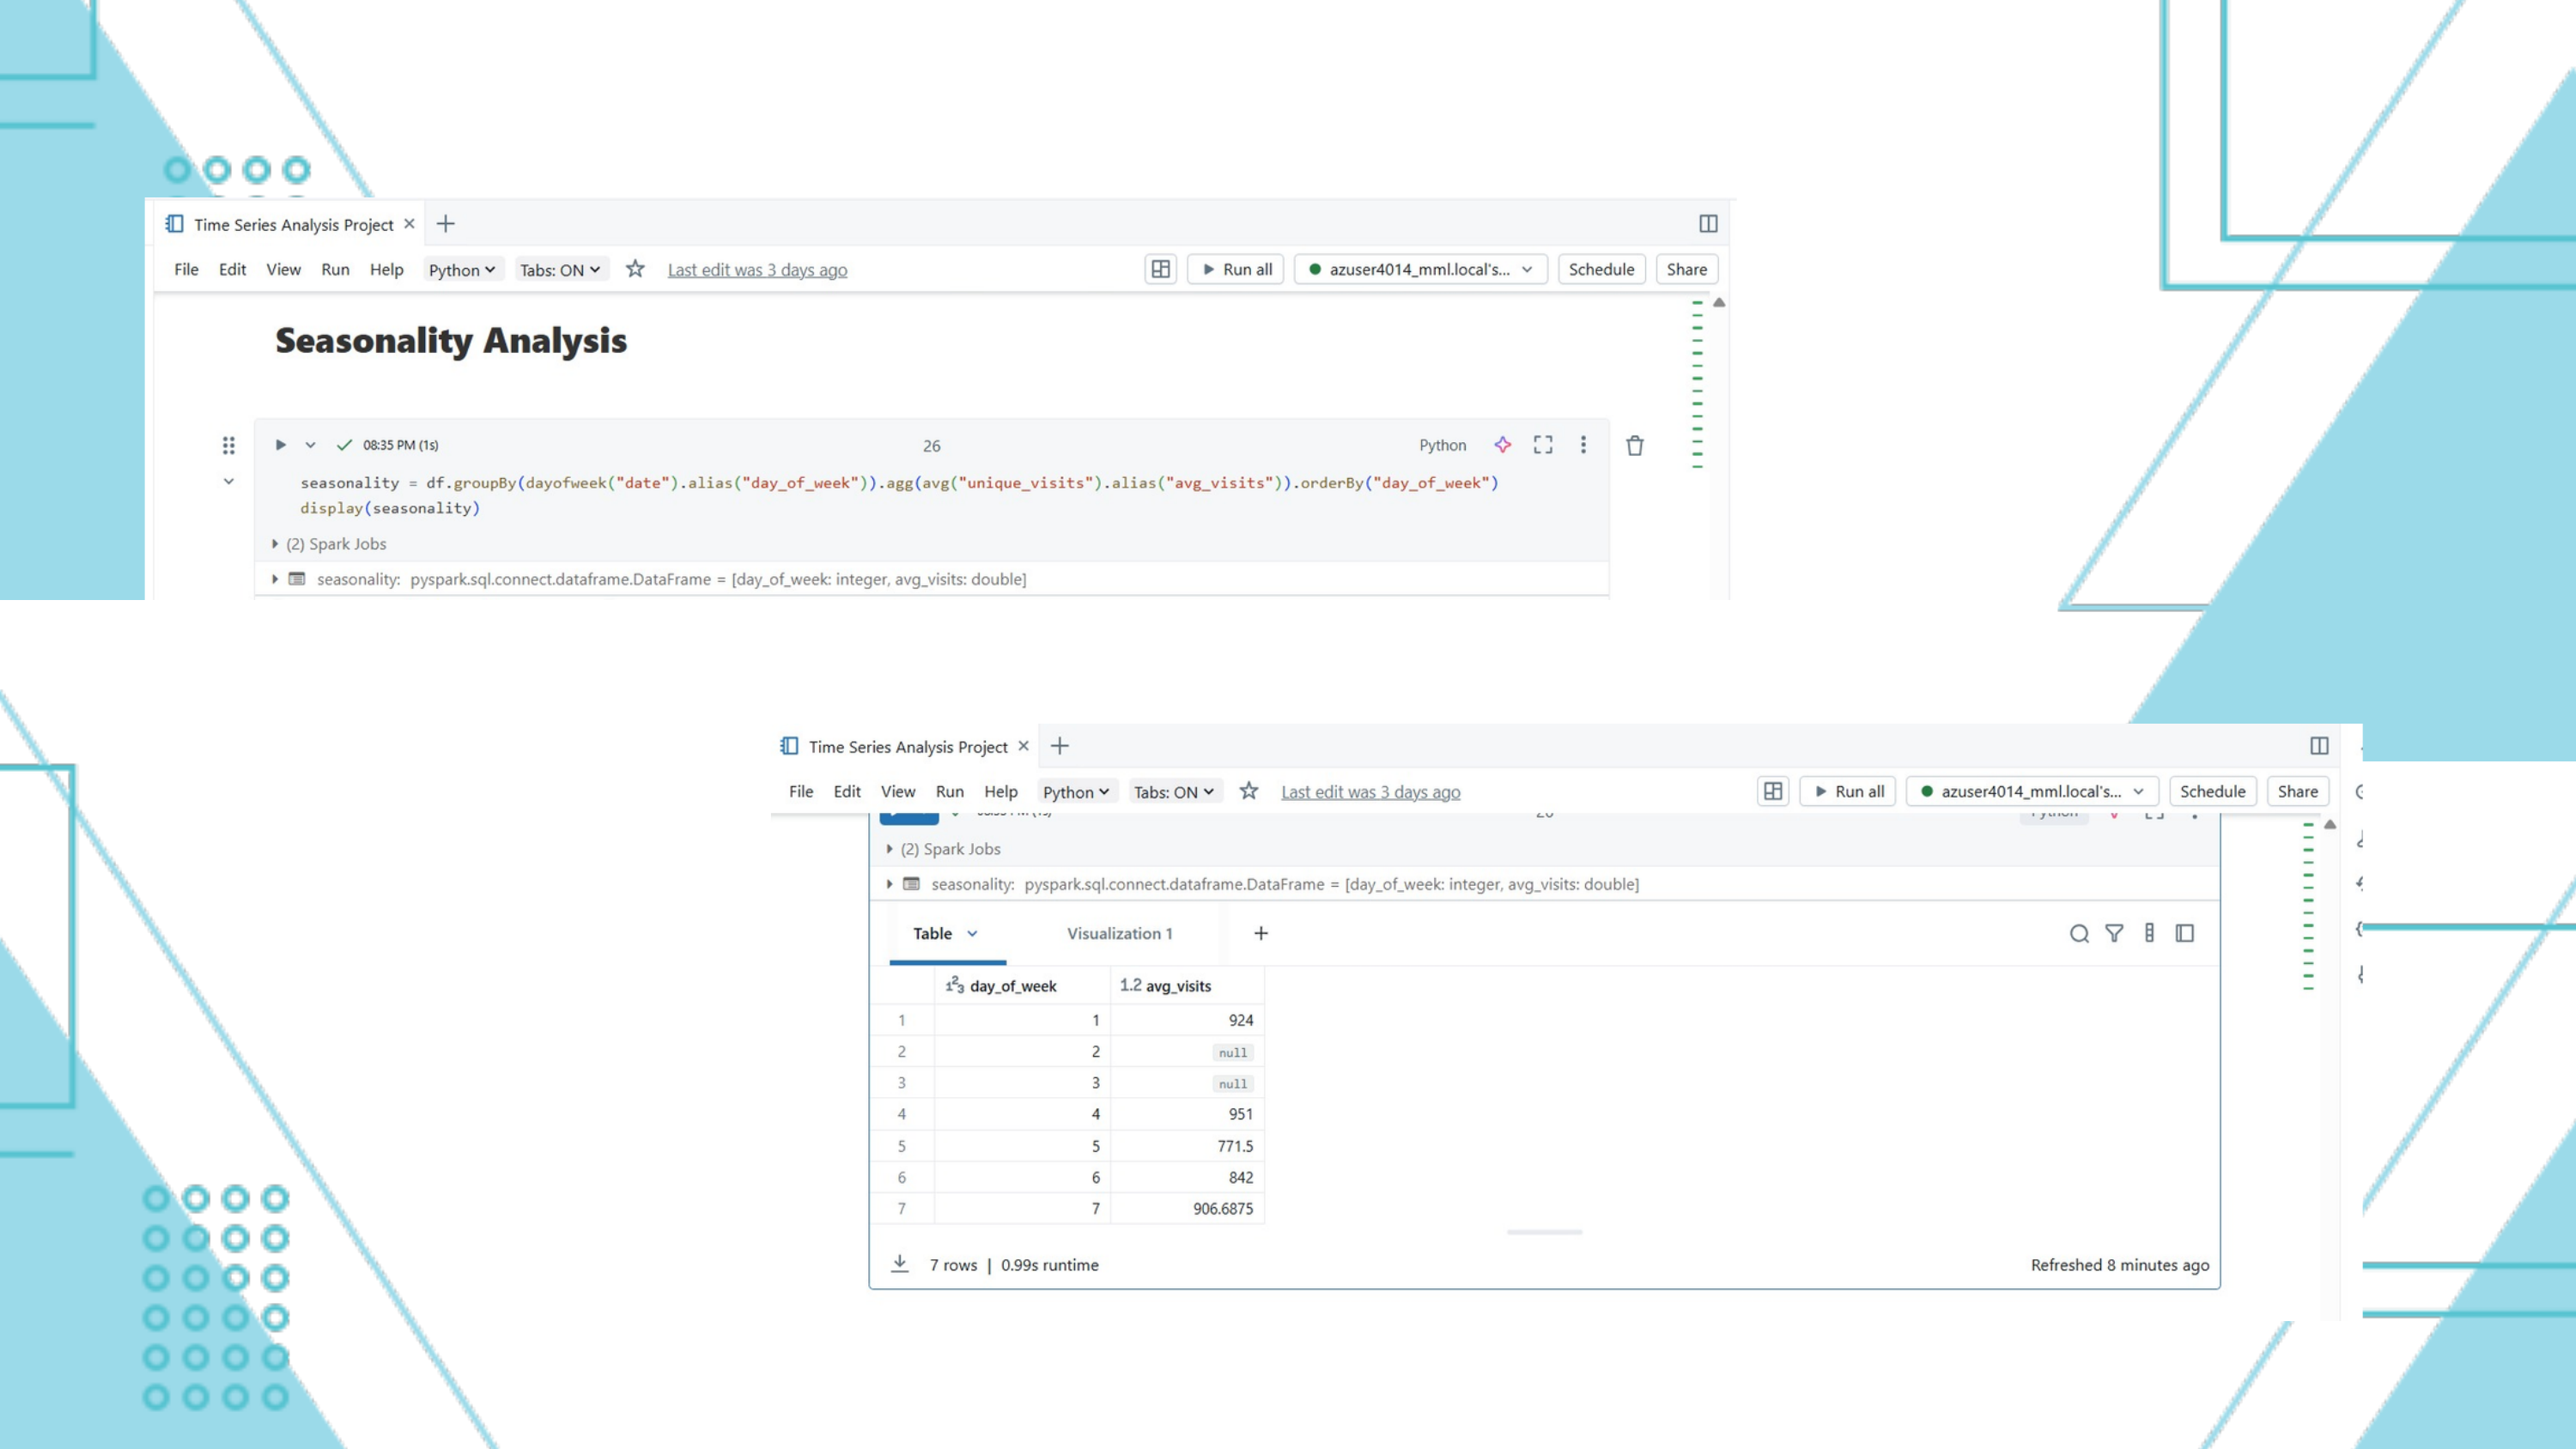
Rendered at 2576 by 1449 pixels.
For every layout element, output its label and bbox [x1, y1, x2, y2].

text_box [2078, 849, 2576, 1449]
text_box [144, 197, 1737, 600]
text_box [0, 689, 519, 1449]
text_box [770, 724, 2363, 1321]
text_box [2057, 0, 2576, 761]
text_box [0, 0, 540, 600]
